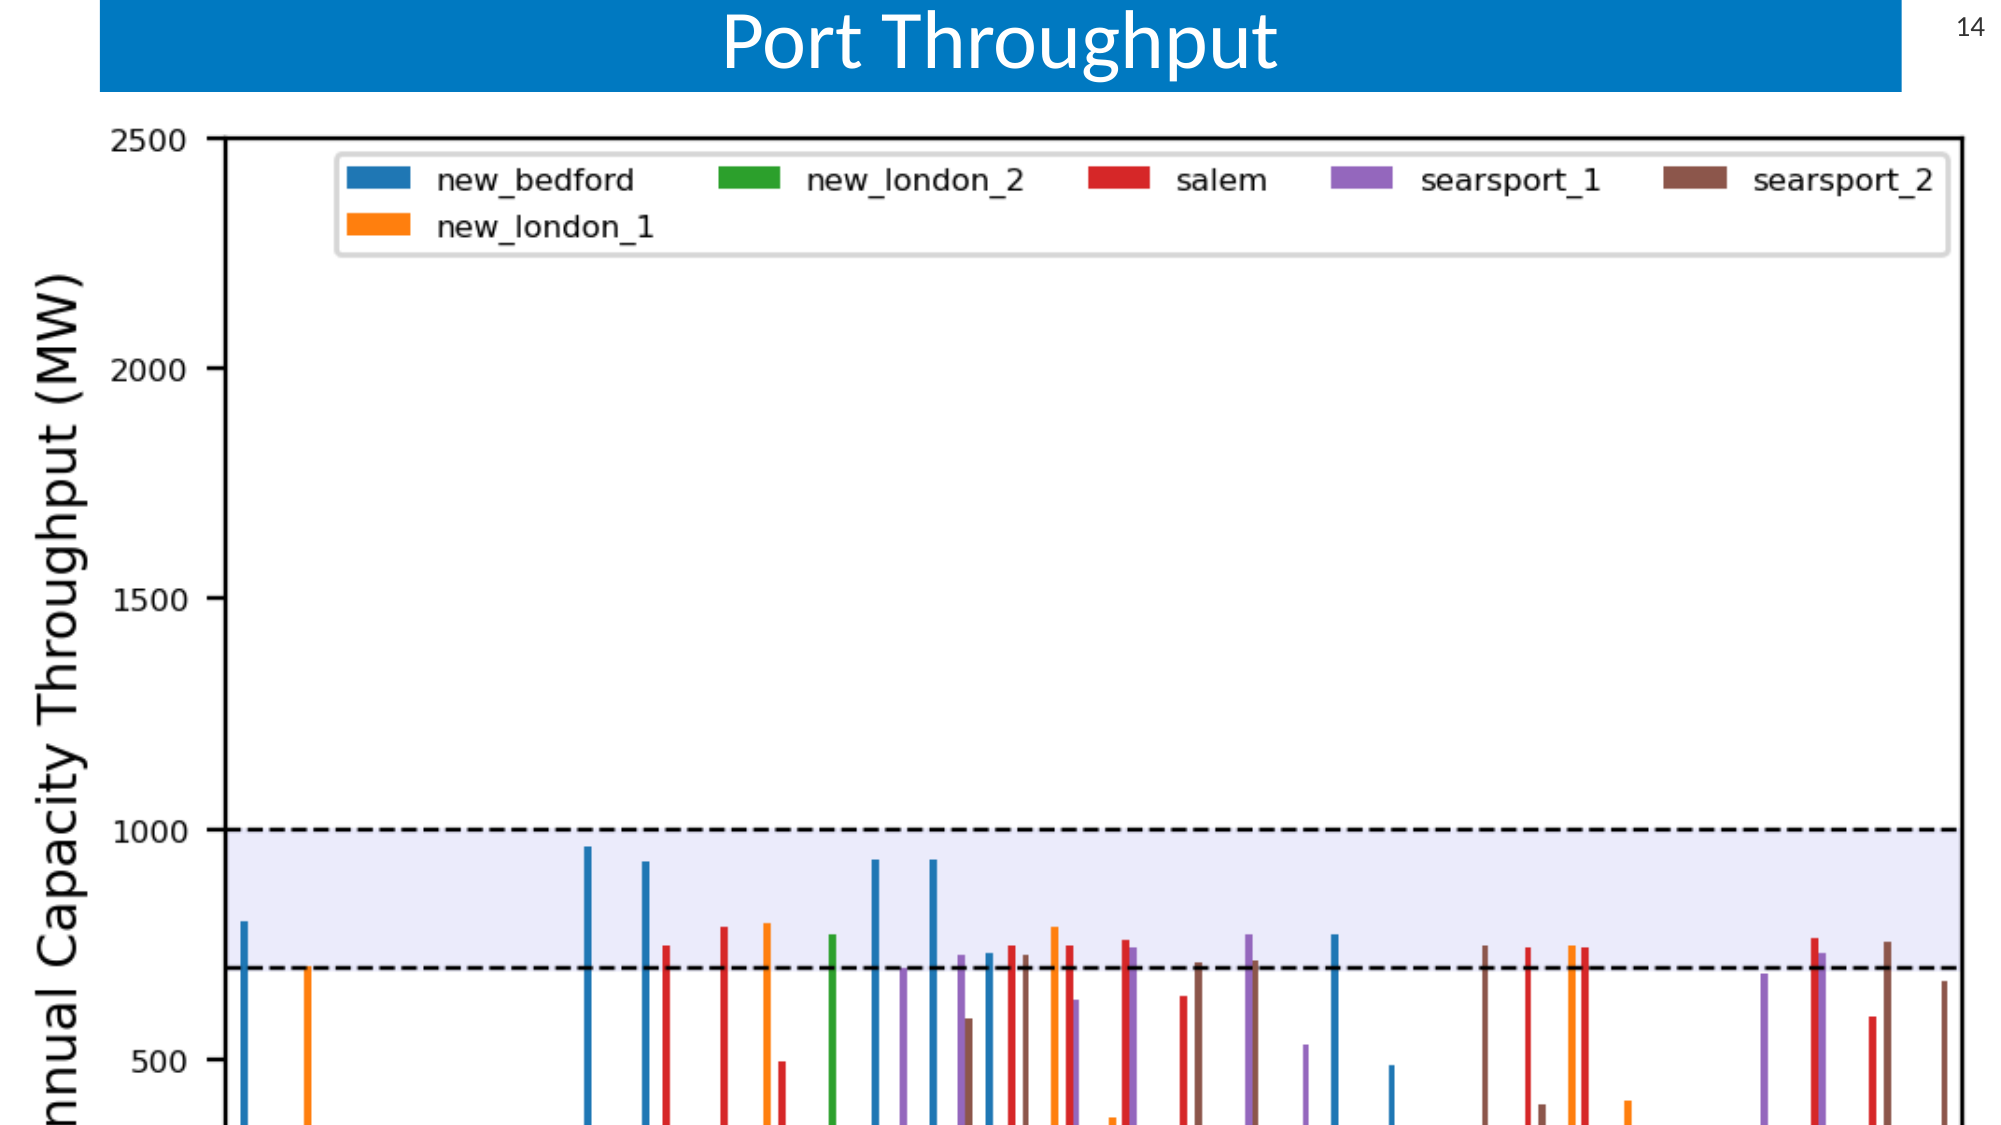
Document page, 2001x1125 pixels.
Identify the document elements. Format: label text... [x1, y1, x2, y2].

picture [0, 92, 2000, 1125]
title Port Throughput [99, 0, 1902, 91]
